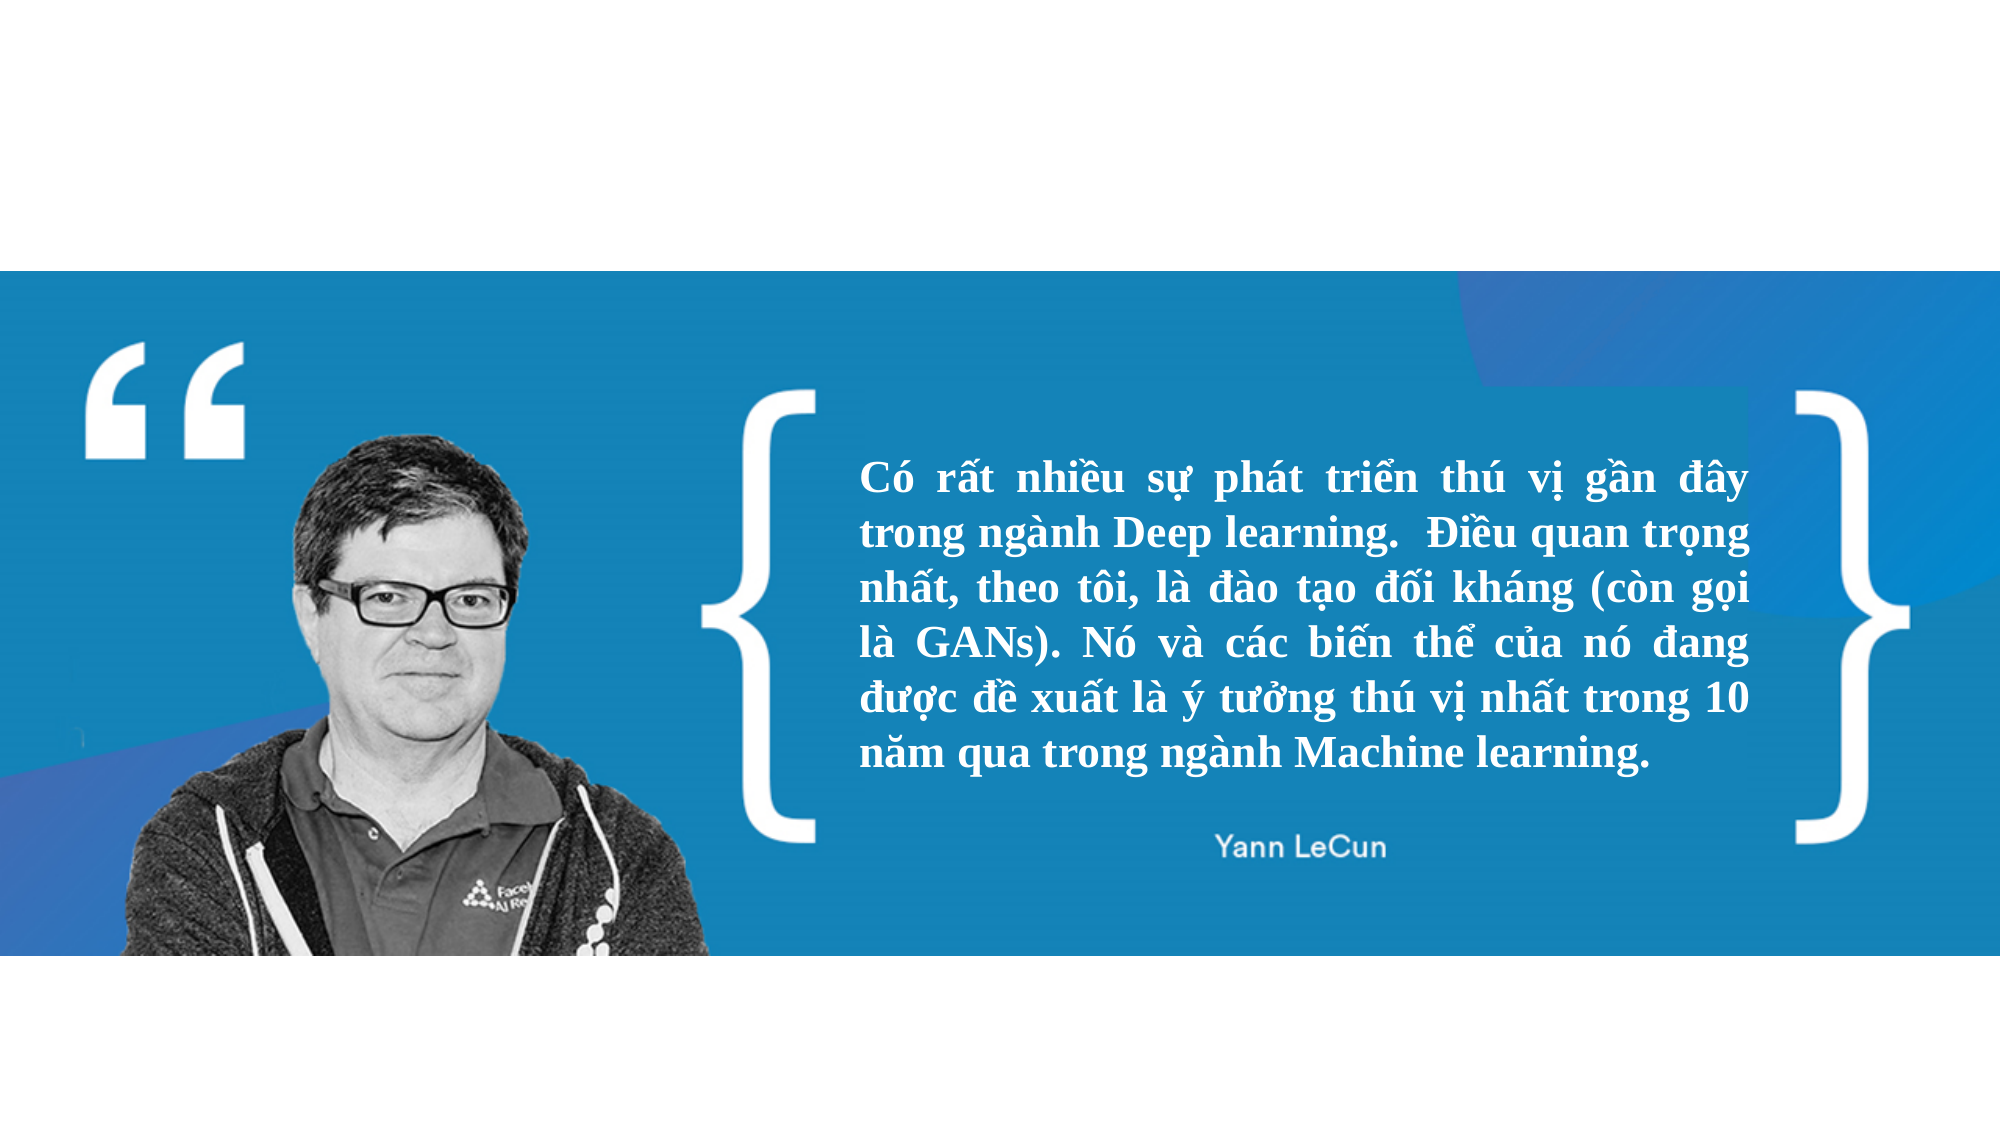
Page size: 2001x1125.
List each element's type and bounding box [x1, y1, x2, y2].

picture [0, 271, 2000, 957]
